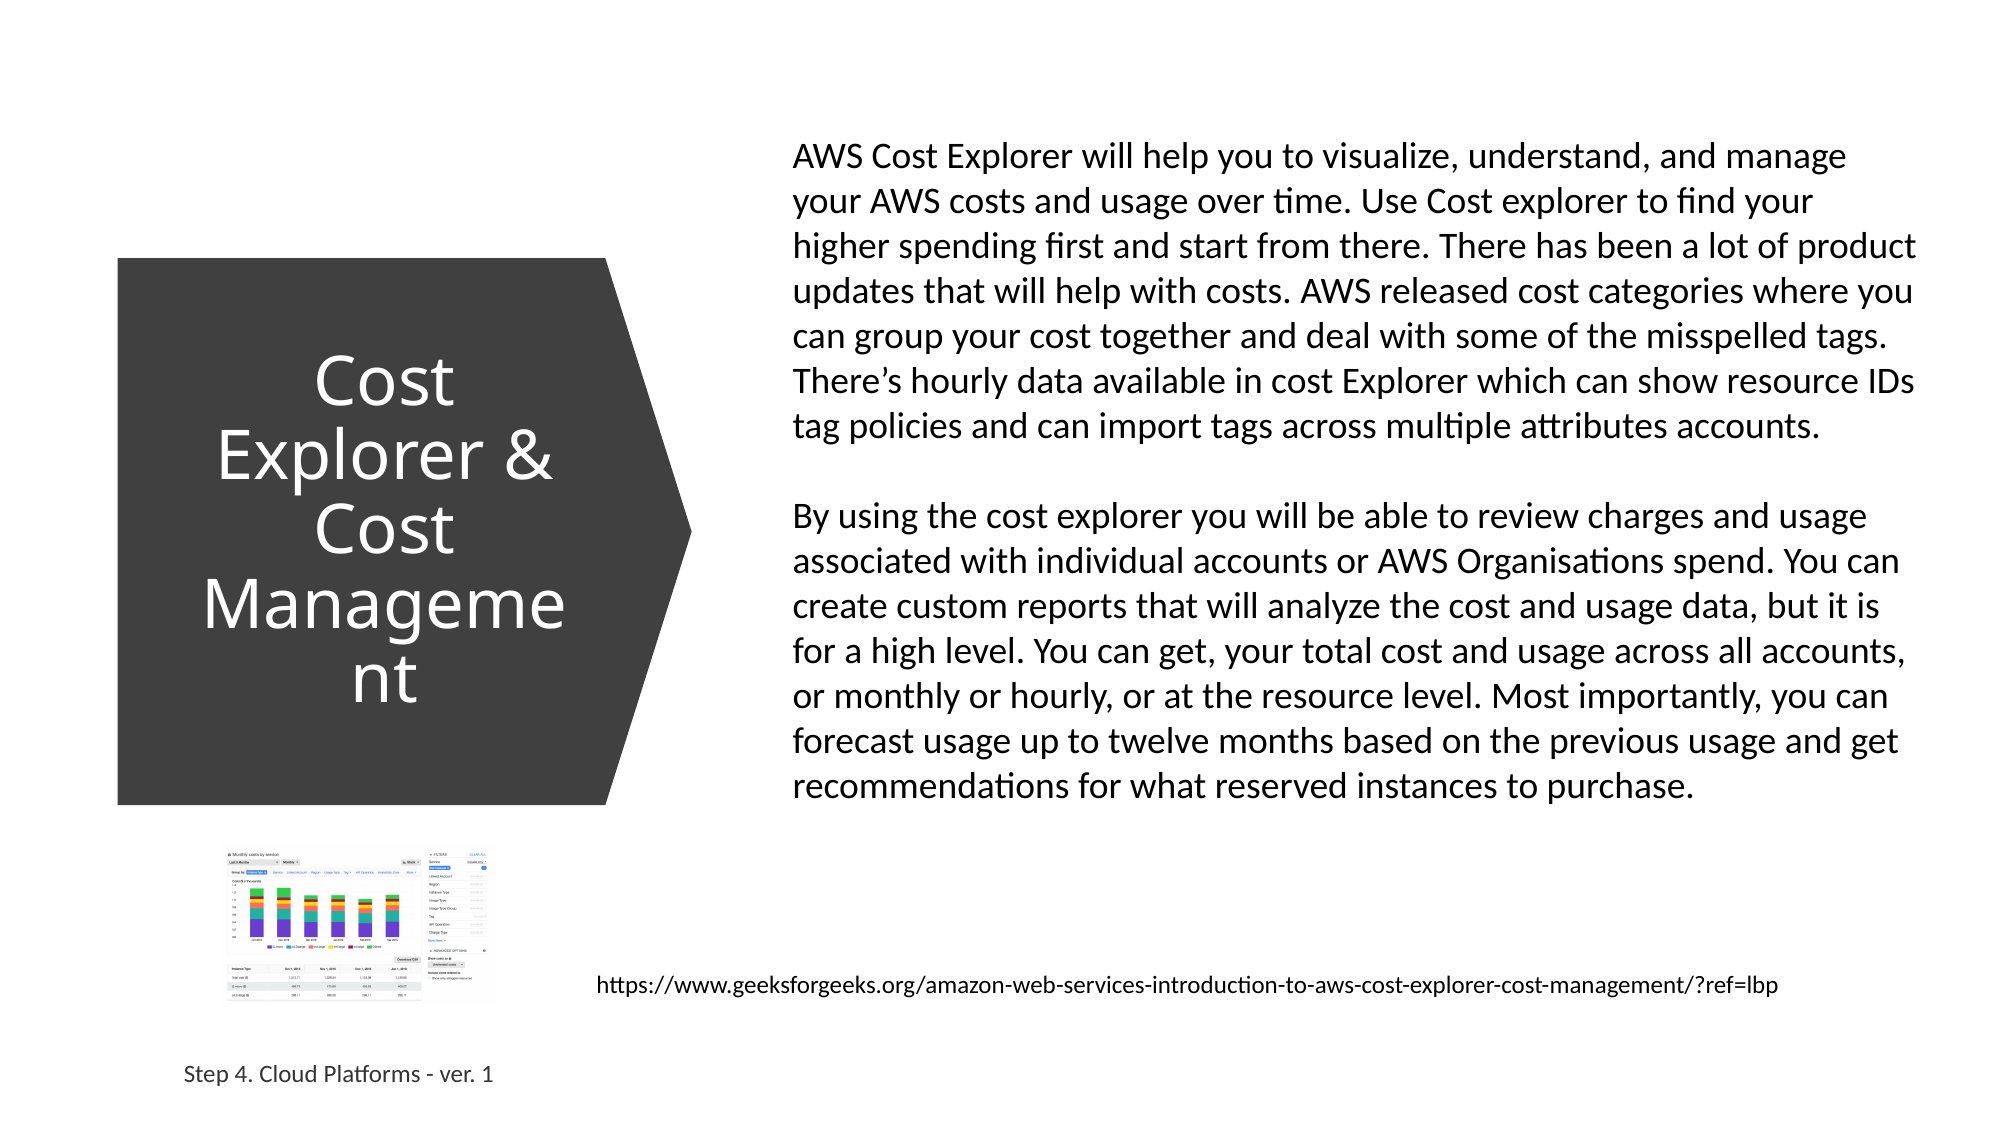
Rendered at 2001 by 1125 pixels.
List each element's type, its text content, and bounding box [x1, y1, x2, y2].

footer Step 4. Cloud Platforms - ver. 1 [168, 1042, 1188, 1103]
picture [222, 842, 496, 1005]
text_box AWS Cost Explorer will help you to visualize, understand, and manage your AWS costs and usage over time. Use Cost explorer to find your higher spending first and start from there. There has been a lot of product updates that will help with costs. AWS released cost categories where you can group your cost together and deal with some of the misspelled tags. There’s hourly data available in cost Explorer which can show resource IDs tag policies and can import tags across multiple attributes accounts. By using the cost explorer you will be able to review charges and usage associated with individual accounts or AWS Organisations spend. You can create custom reports that will analyze the cost and usage data, but it is for a high level. You can get, your total cost and usage across all accounts, or monthly or hourly, or at the resource level. Most importantly, you can forecast usage up to twelve months based on the previous usage and get recommendations for what reserved instances to purchase. [777, 123, 1934, 813]
text_box [116, 257, 693, 807]
text_box https://www.geeksforgeeks.org/amazon-web-services-introduction-to-aws-cost-explorer-cost-management/?ref=lbp [581, 961, 1846, 1007]
title Cost Explorer & Cost Management [168, 322, 601, 741]
